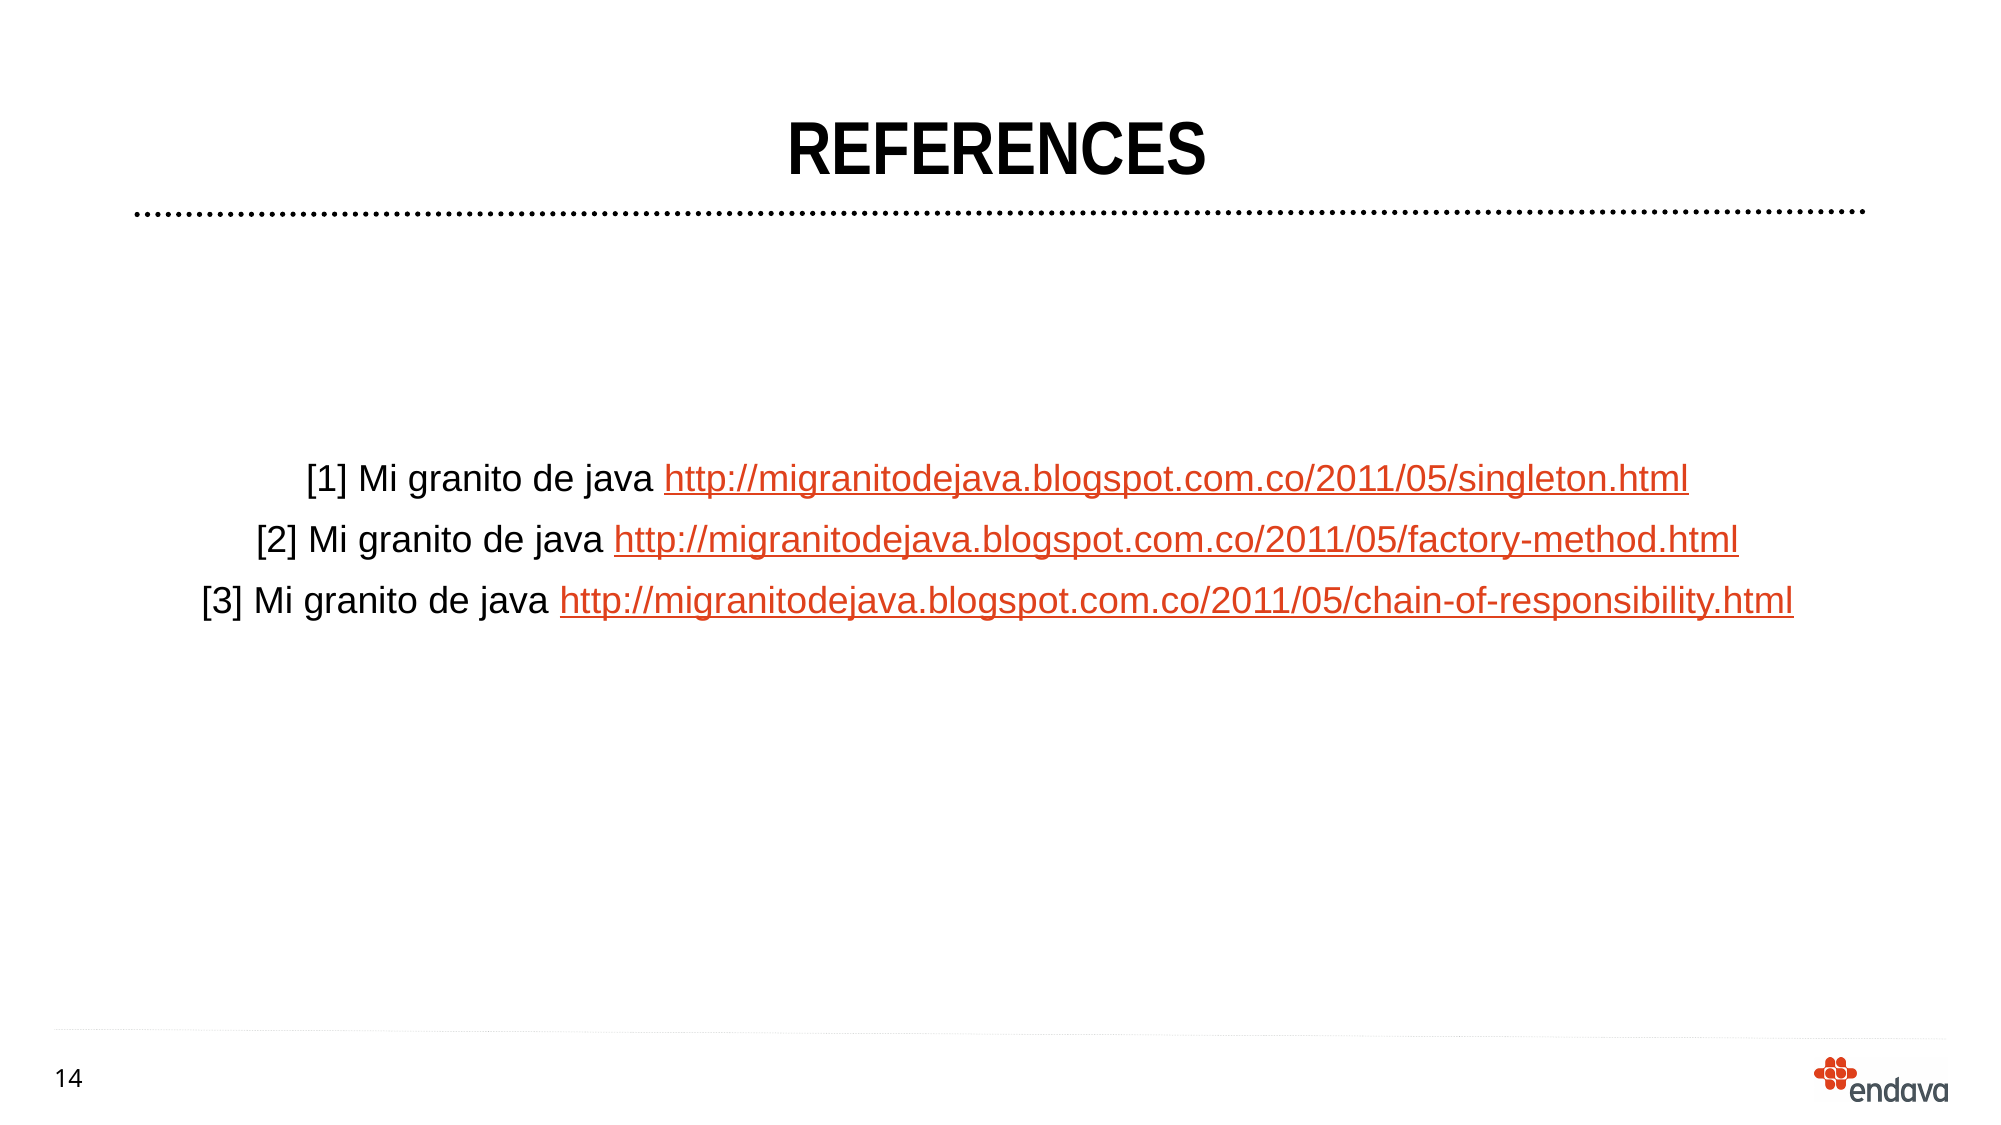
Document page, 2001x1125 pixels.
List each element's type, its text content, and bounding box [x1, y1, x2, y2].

list [1] Mi granito de java http://migranitodejava.blogspot.com.co/2011/05/singleton.html [2] Mi granito de java http://migranitodejava.blogspot.com.co/2011/05/factory-method.html [3] Mi granito de java http://migranitodejava.blogspot.com.co/2011/05/chain-of-responsibility.html [198, 451, 1812, 903]
title References [198, 26, 1812, 195]
picture [1814, 1057, 1948, 1102]
